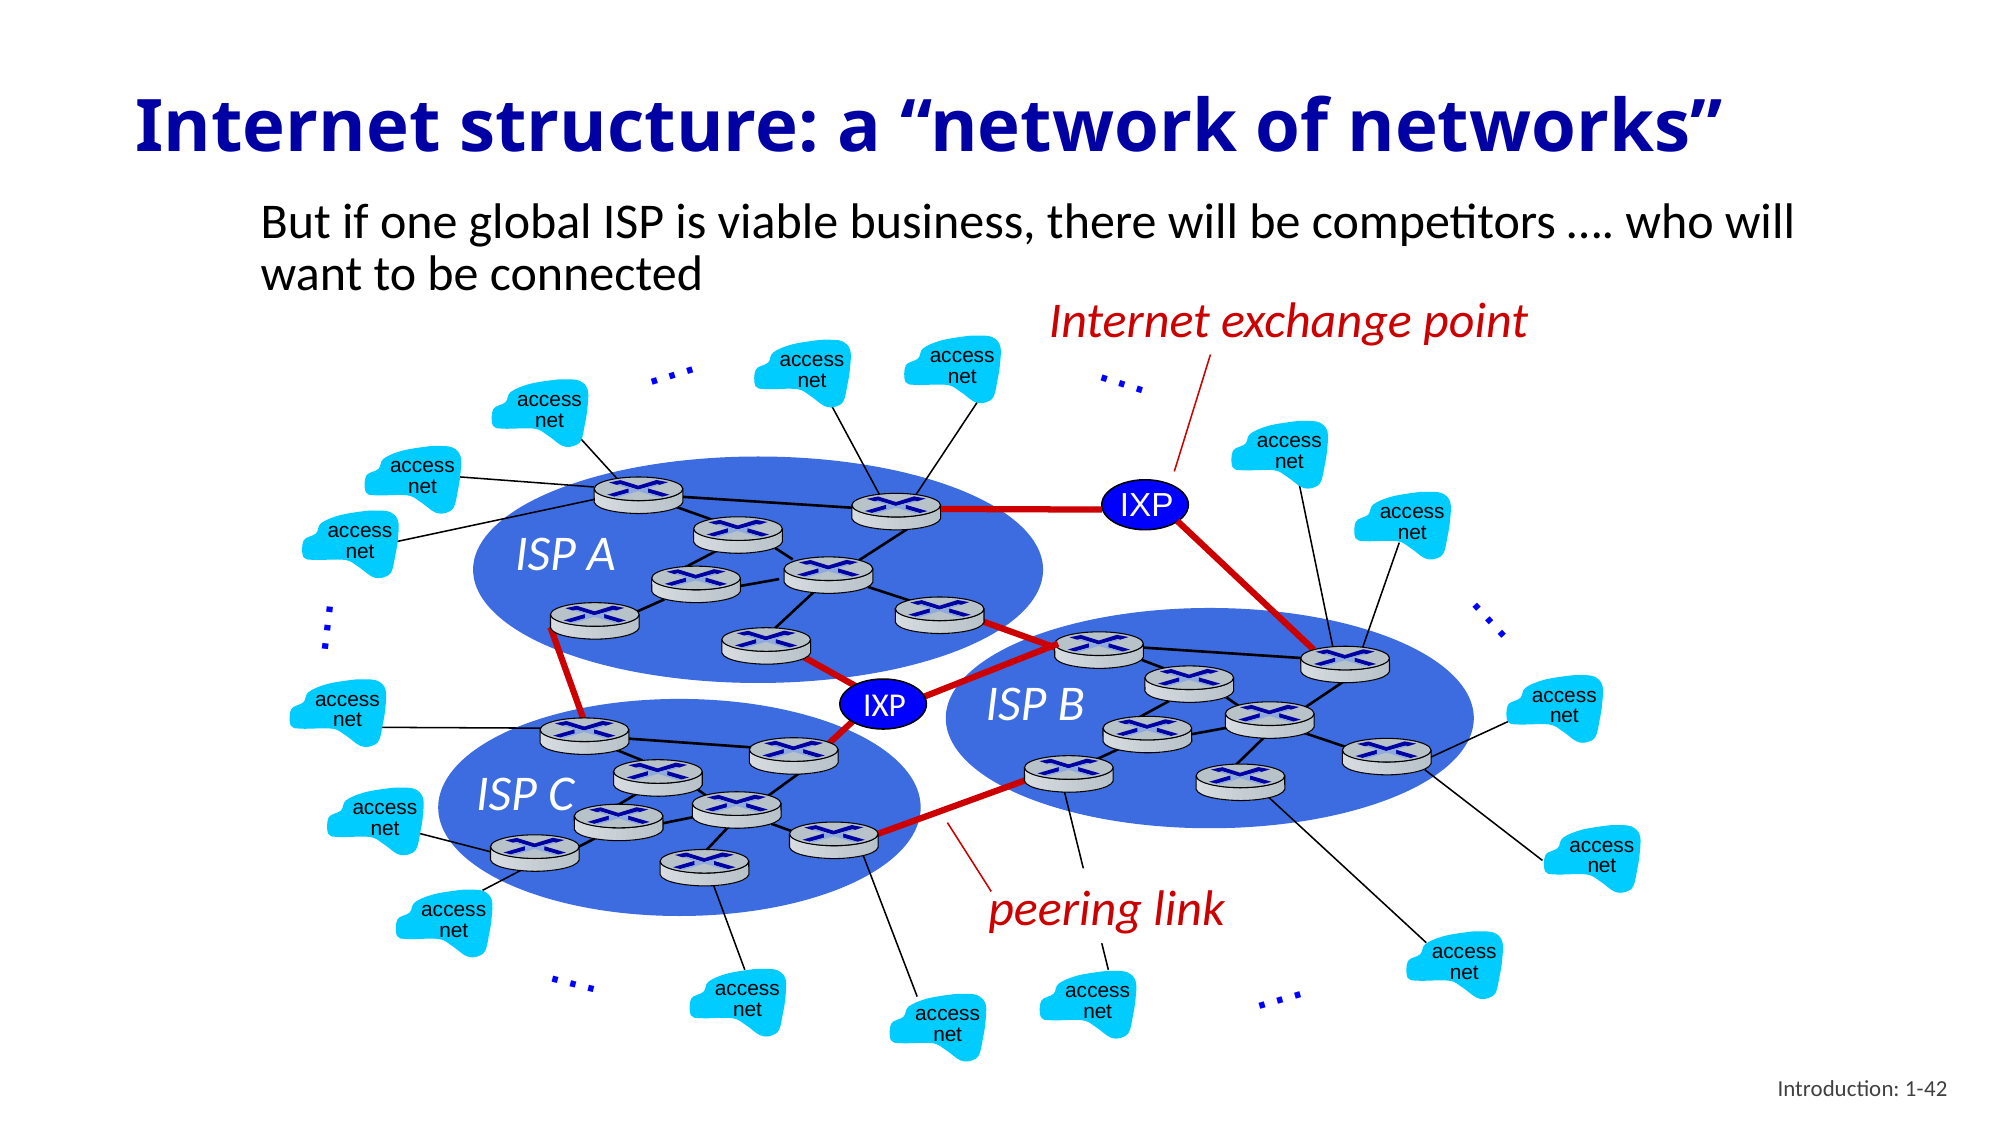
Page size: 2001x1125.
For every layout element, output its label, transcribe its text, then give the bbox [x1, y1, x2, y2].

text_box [944, 822, 1270, 944]
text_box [749, 737, 839, 775]
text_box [1024, 755, 1114, 793]
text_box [550, 602, 640, 640]
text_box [1054, 631, 1144, 669]
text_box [789, 822, 879, 859]
title Internet structure: a “network of networks” [135, 55, 1861, 202]
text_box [789, 643, 1059, 758]
text_box But if one global ISP is viable business, there will be competitors …. who will want to be connected [245, 190, 1841, 302]
slide_number Introduction: 1-<number> [1512, 1056, 1963, 1117]
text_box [895, 597, 985, 634]
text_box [970, 279, 1619, 472]
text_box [1300, 646, 1390, 683]
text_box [940, 475, 1314, 650]
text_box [585, 617, 1068, 840]
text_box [540, 717, 629, 755]
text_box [260, 303, 1650, 1073]
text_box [721, 627, 811, 665]
